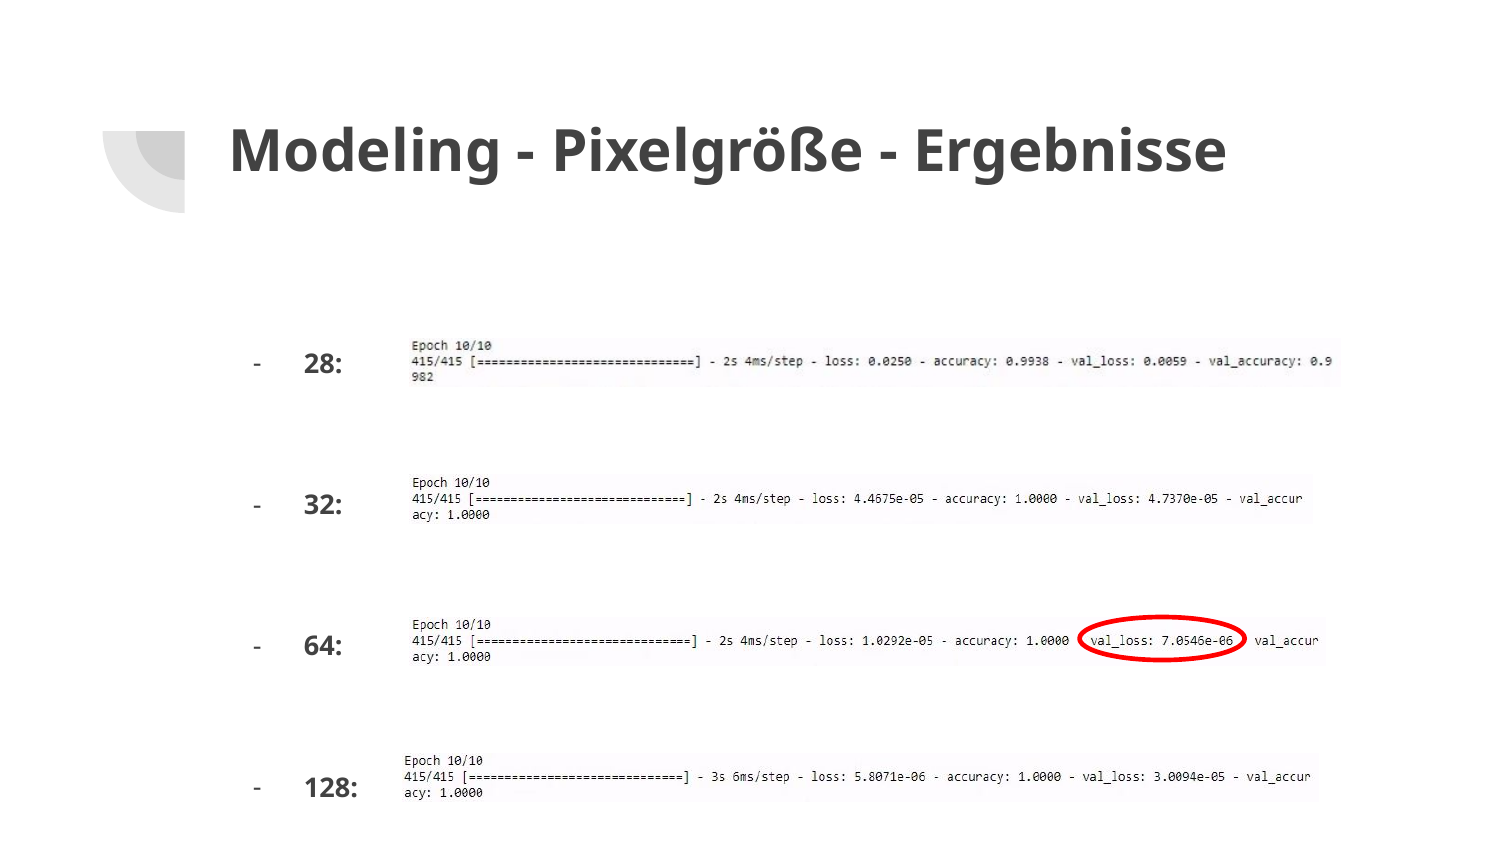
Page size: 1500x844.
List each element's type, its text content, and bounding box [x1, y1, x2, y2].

title Modeling - Pixelgröße - Ergebnisse [213, 98, 1368, 263]
list 28: 32: 64: 128: [213, 326, 1368, 844]
picture [408, 338, 1341, 387]
picture [408, 474, 1313, 524]
picture [408, 617, 1326, 666]
picture [402, 753, 1320, 803]
